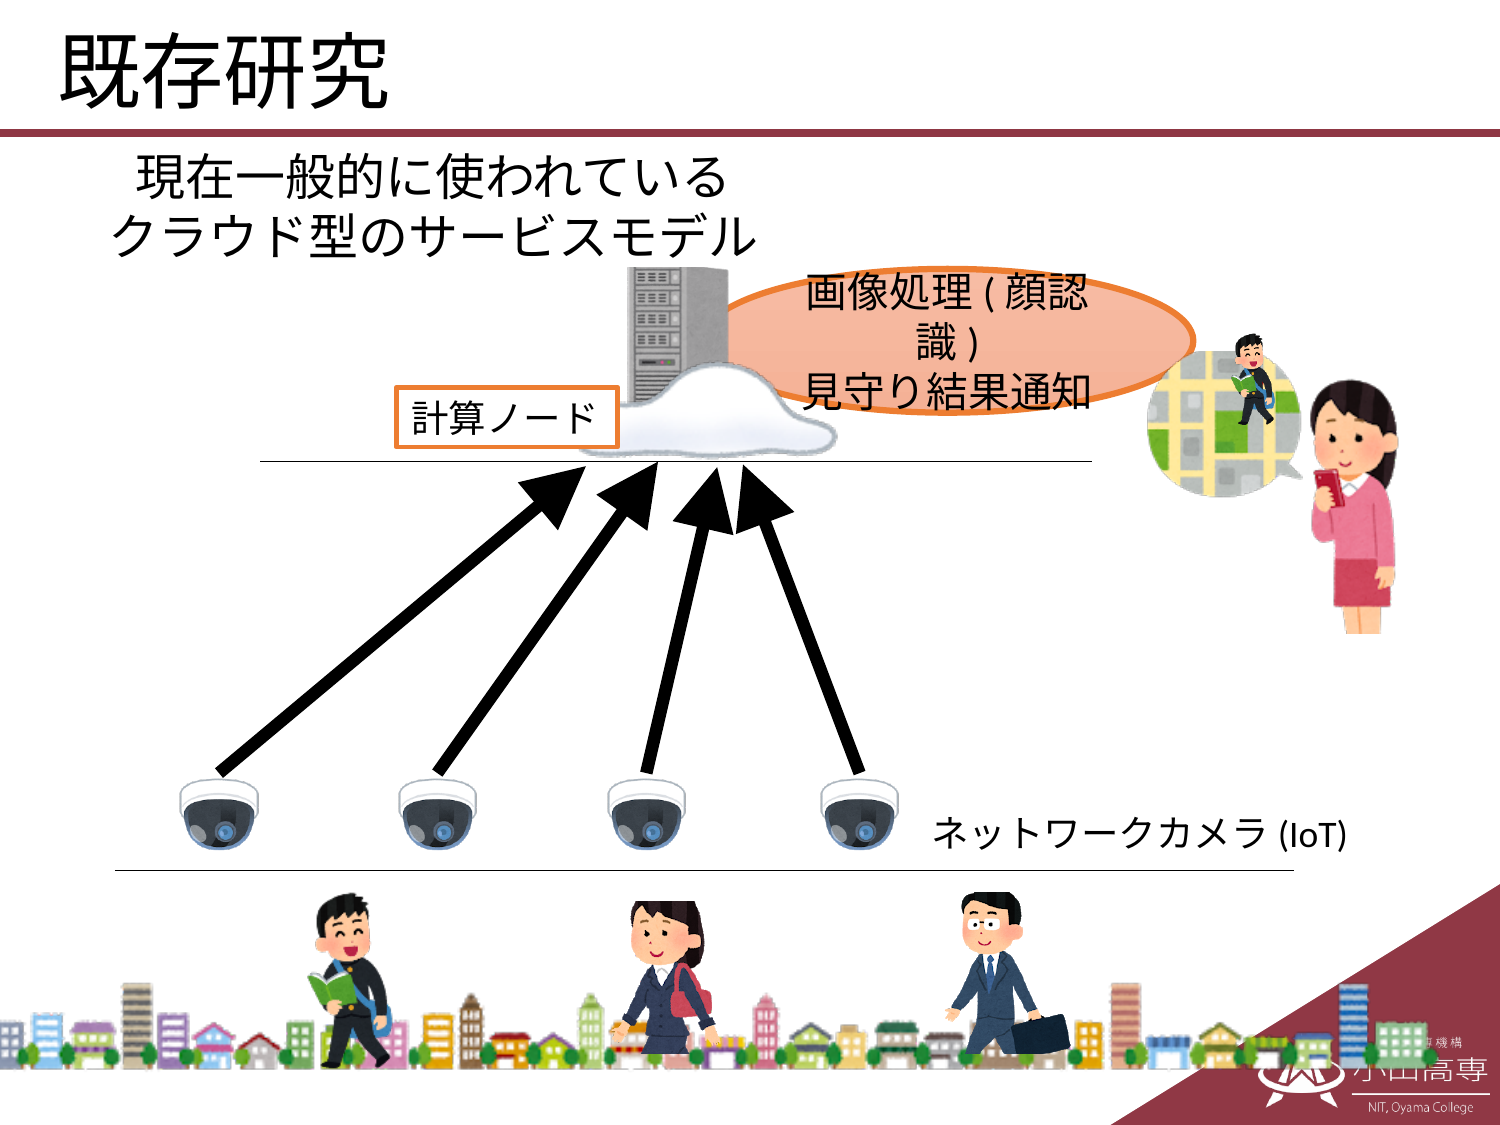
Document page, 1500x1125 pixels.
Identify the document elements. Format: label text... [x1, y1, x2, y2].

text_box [0, 267, 1449, 1087]
picture [1112, 885, 1500, 1125]
text_box 現在一般的に使われている クラウド型のサービスモデル [10, 138, 857, 267]
title 既存研究 [42, 20, 1294, 130]
picture [0, 129, 1500, 137]
